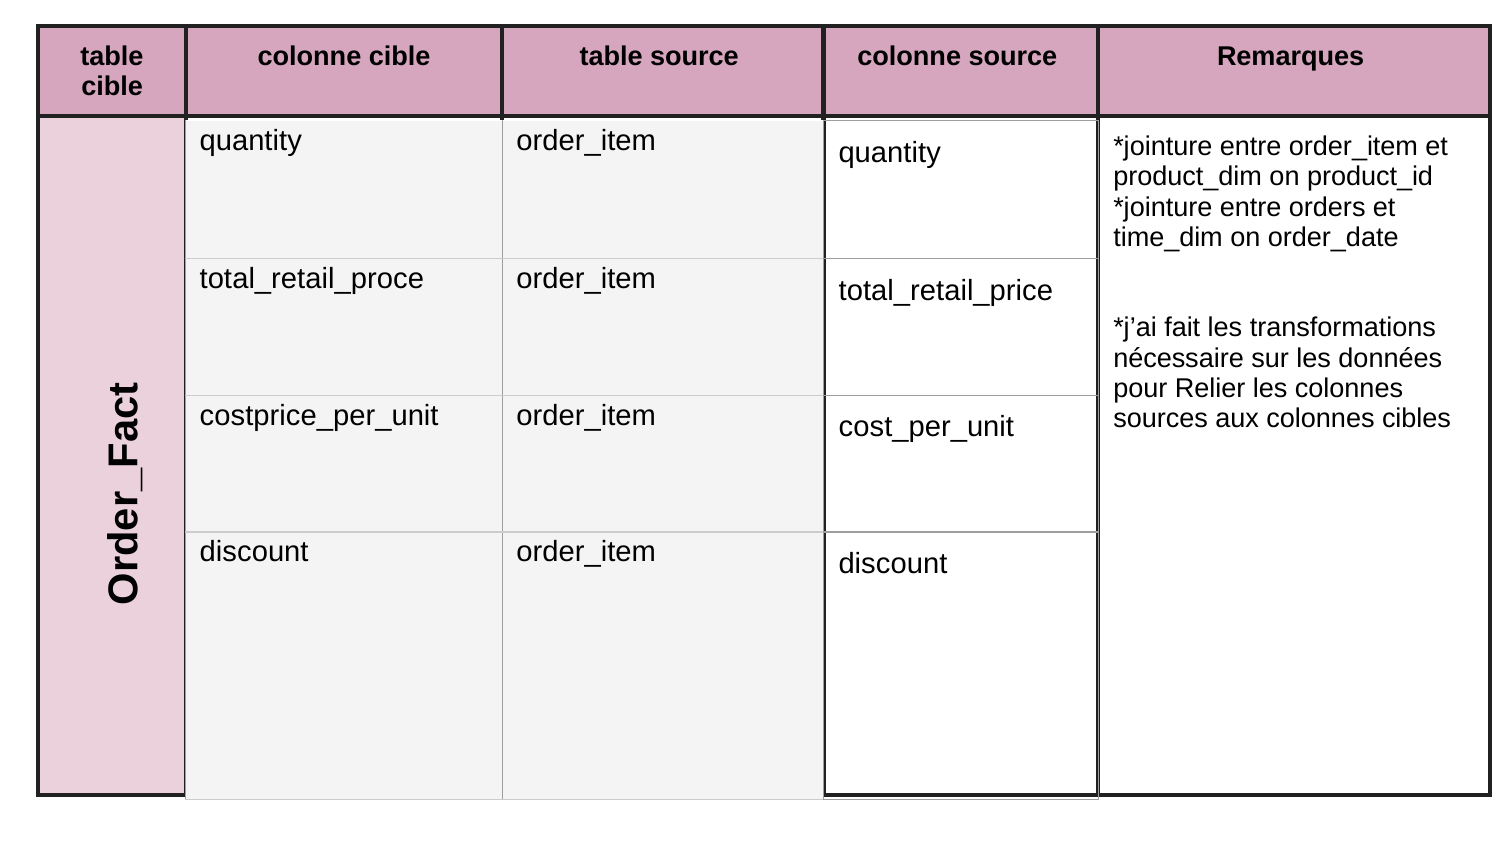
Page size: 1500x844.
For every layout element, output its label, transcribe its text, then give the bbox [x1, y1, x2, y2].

table_header Remarques [1100, 28, 1488, 114]
table_cell costprice_per_unit [186, 396, 502, 531]
table_cell order_item [503, 396, 823, 531]
table_header colonne cible [188, 28, 500, 114]
table_header table source [504, 28, 821, 114]
table_cell discount [824, 533, 1098, 799]
table_cell total_retail_proce [186, 259, 502, 395]
table_cell cost_per_unit [824, 396, 1098, 531]
table_cell order_item [503, 533, 823, 799]
table_cell *jointure entre order_item et product_dim on product_id *jointure entre orders et time_dim on order_date *j’ai fait les transformations nécessaire sur les données pour Relier les colonnes sources aux colonnes cibles [1100, 118, 1488, 793]
table_cell total_retail_price [824, 259, 1098, 395]
text_box Order_Fact [80, 211, 161, 621]
table_cell discount [186, 533, 502, 799]
table_cell [40, 118, 184, 793]
table_header quantity [824, 121, 1098, 258]
table_header quantity [186, 121, 502, 258]
table_header table cible [40, 28, 184, 114]
table_cell order_item [503, 259, 823, 395]
table_header order_item [503, 121, 823, 258]
table_header colonne source [826, 28, 1096, 114]
